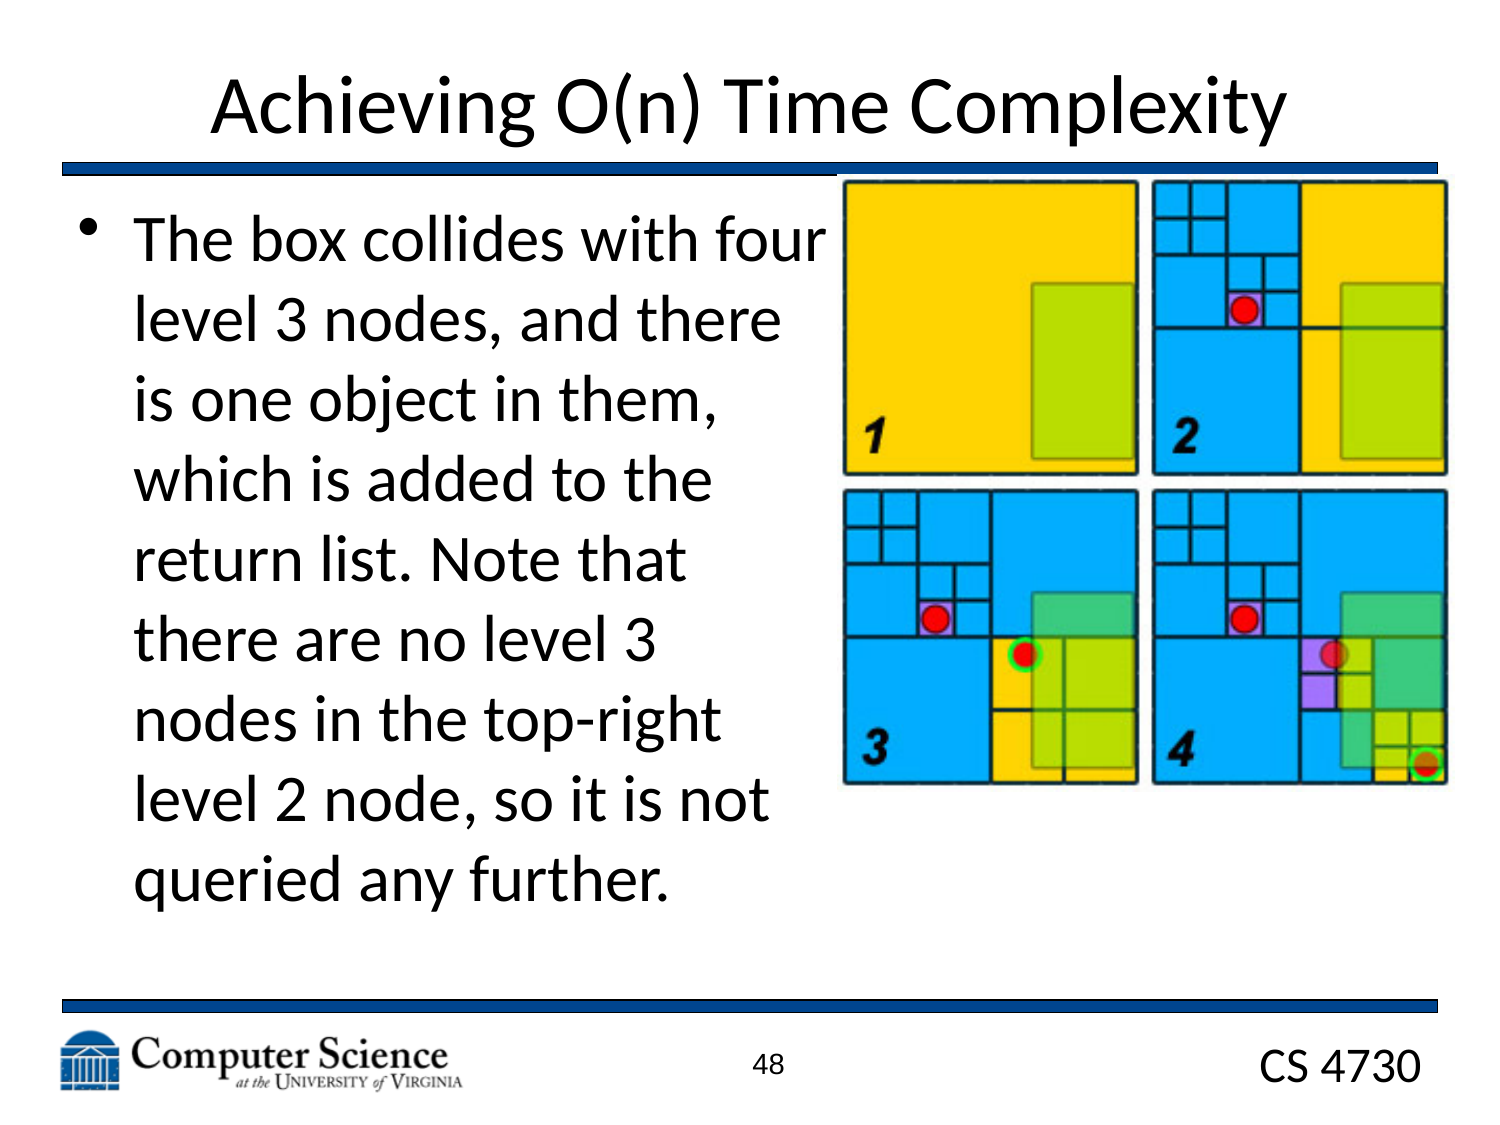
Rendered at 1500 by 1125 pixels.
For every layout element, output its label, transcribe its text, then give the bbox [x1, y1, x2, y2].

list The box collides with four level 3 nodes, and there is one object in them, which is added to the return list. Note that there are no level 3 nodes in the top-right level 2 node, so it is not queried any further. [62, 187, 1438, 1001]
title Achieving O(n) Time Complexity [62, 49, 1438, 151]
footer 48 [512, 1037, 1026, 1088]
picture [50, 1024, 472, 1101]
picture [837, 174, 1455, 792]
